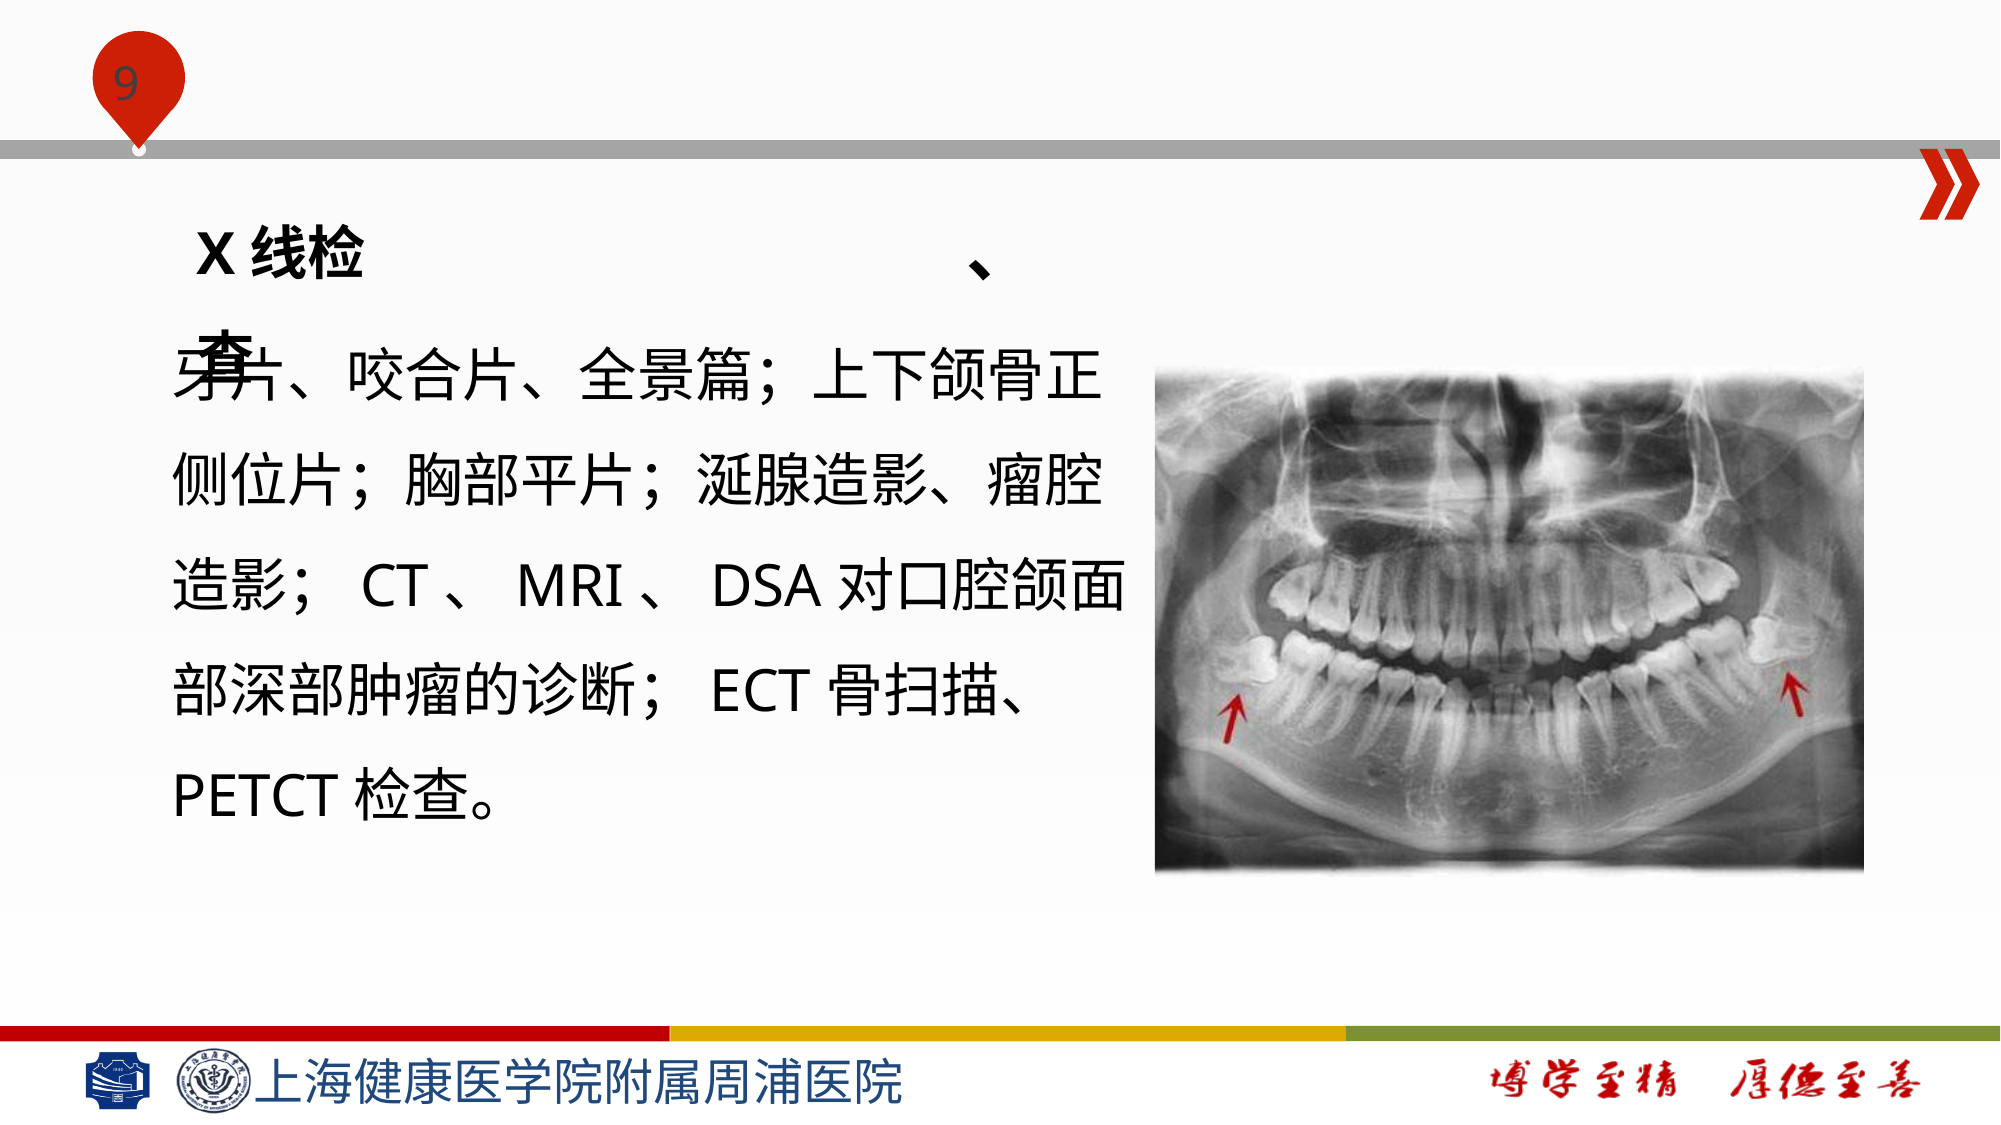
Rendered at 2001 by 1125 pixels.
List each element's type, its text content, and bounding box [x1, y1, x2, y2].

text_box 牙片、咬合片、全景篇；上下颌骨正侧位片；胸部平片；涎腺造影、瘤腔造影；CT、MRI、DSA对口腔颌面部深部肿瘤的诊断；ECT骨扫描、 PETCT检查。 [162, 294, 1155, 643]
text_box [152, 643, 1149, 727]
text_box X线检查 [181, 173, 428, 399]
text_box 、 [795, 161, 1205, 297]
picture [1154, 365, 1865, 877]
picture [70, 1042, 260, 1121]
picture [1458, 1043, 1955, 1124]
text_box 牙片、咬合片、全景篇；上下颌骨正侧位片；胸部平片；涎腺造影、瘤腔造影；CT、MRI、DSA对口腔颌面部深部肿瘤的诊断；ECT骨扫描、 PETCT检查。 [162, 727, 1155, 941]
